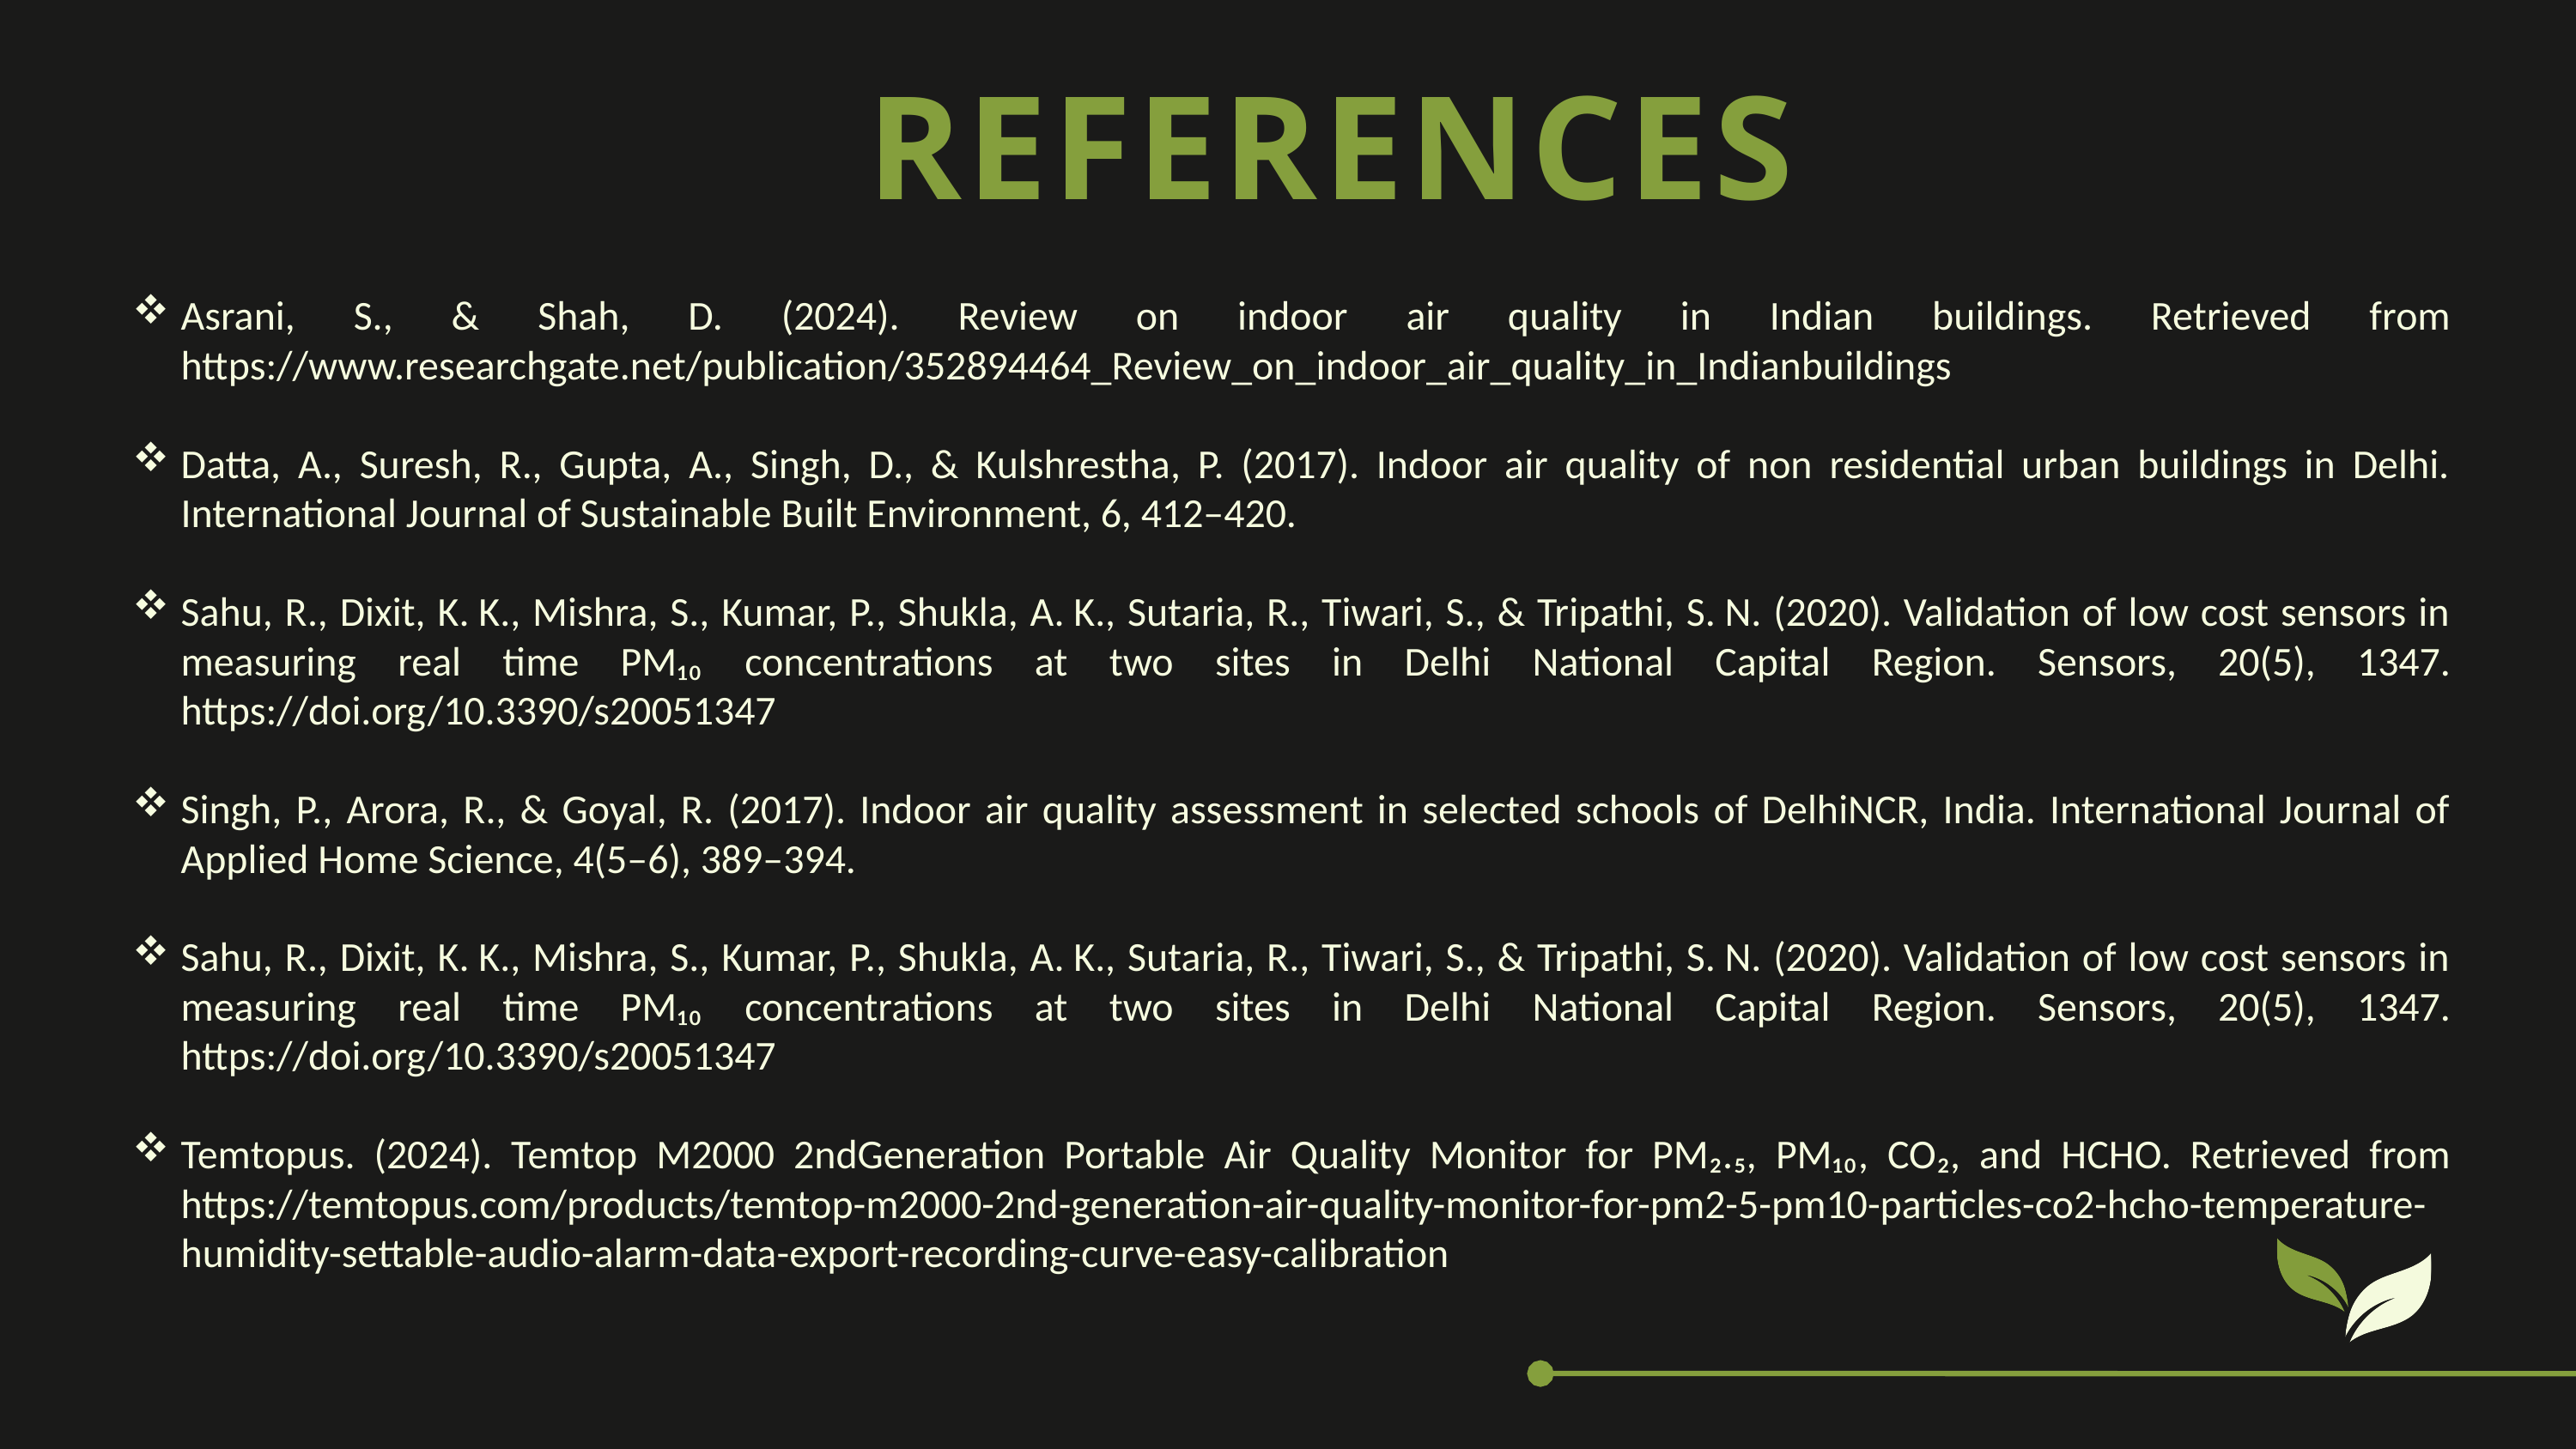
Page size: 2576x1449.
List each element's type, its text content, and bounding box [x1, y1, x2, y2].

text_box REFERENCES [119, 91, 2543, 229]
text_box [2276, 1332, 2432, 1343]
text_box [1531, 1364, 2576, 1383]
text_box Asrani, S., & Shah, D. (2024). Review on indoor air quality in Indian buildings. Retrieved from https://www.researchgate.net/publication/352894464_Review_on_indoor_air_quality_in_Indianbuildings Datta, A., Suresh, R., Gupta, A., Singh, D., & Kulshrestha, P. (2017). Indoor air quality of non residential urban buildings in Delhi. International Journal of Sustainable Built Environment, 6, 412–420. Sahu, R., Dixit, K. K., Mishra, S., Kumar, P., Shukla, A. K., Sutaria, R., Tiwari, S., & Tripathi, S. N. (2020). Validation of low cost sensors in measuring real time PM₁₀ concentrations at two sites in Delhi National Capital Region. Sensors, 20(5), 1347. https://doi.org/10.3390/s20051347 Singh, P., Arora, R., & Goyal, R. (2017). Indoor air quality assessment in selected schools of DelhiNCR, India. International Journal of Applied Home Science, 4(5–6), 389–394. Sahu, R., Dixit, K. K., Mishra, S., Kumar, P., Shukla, A. K., Sutaria, R., Tiwari, S., & Tripathi, S. N. (2020). Validation of low cost sensors in measuring real time PM₁₀ concentrations at two sites in Delhi National Capital Region. Sensors, 20(5), 1347. https://doi.org/10.3390/s20051347 Temtopus. (2024). Temtop M2000 2ndGeneration Portable Air Quality Monitor for PM₂.₅, PM₁₀, CO₂, and HCHO. Retrieved from https://temtopus.com/products/temtop-m2000-2nd-generation-air-quality-monitor-for-pm2-5-pm10-particles-co2-hcho-temperature-humidity-settable-audio-alarm-data-export-recording-curve-easy-calibration [119, 282, 2467, 1332]
